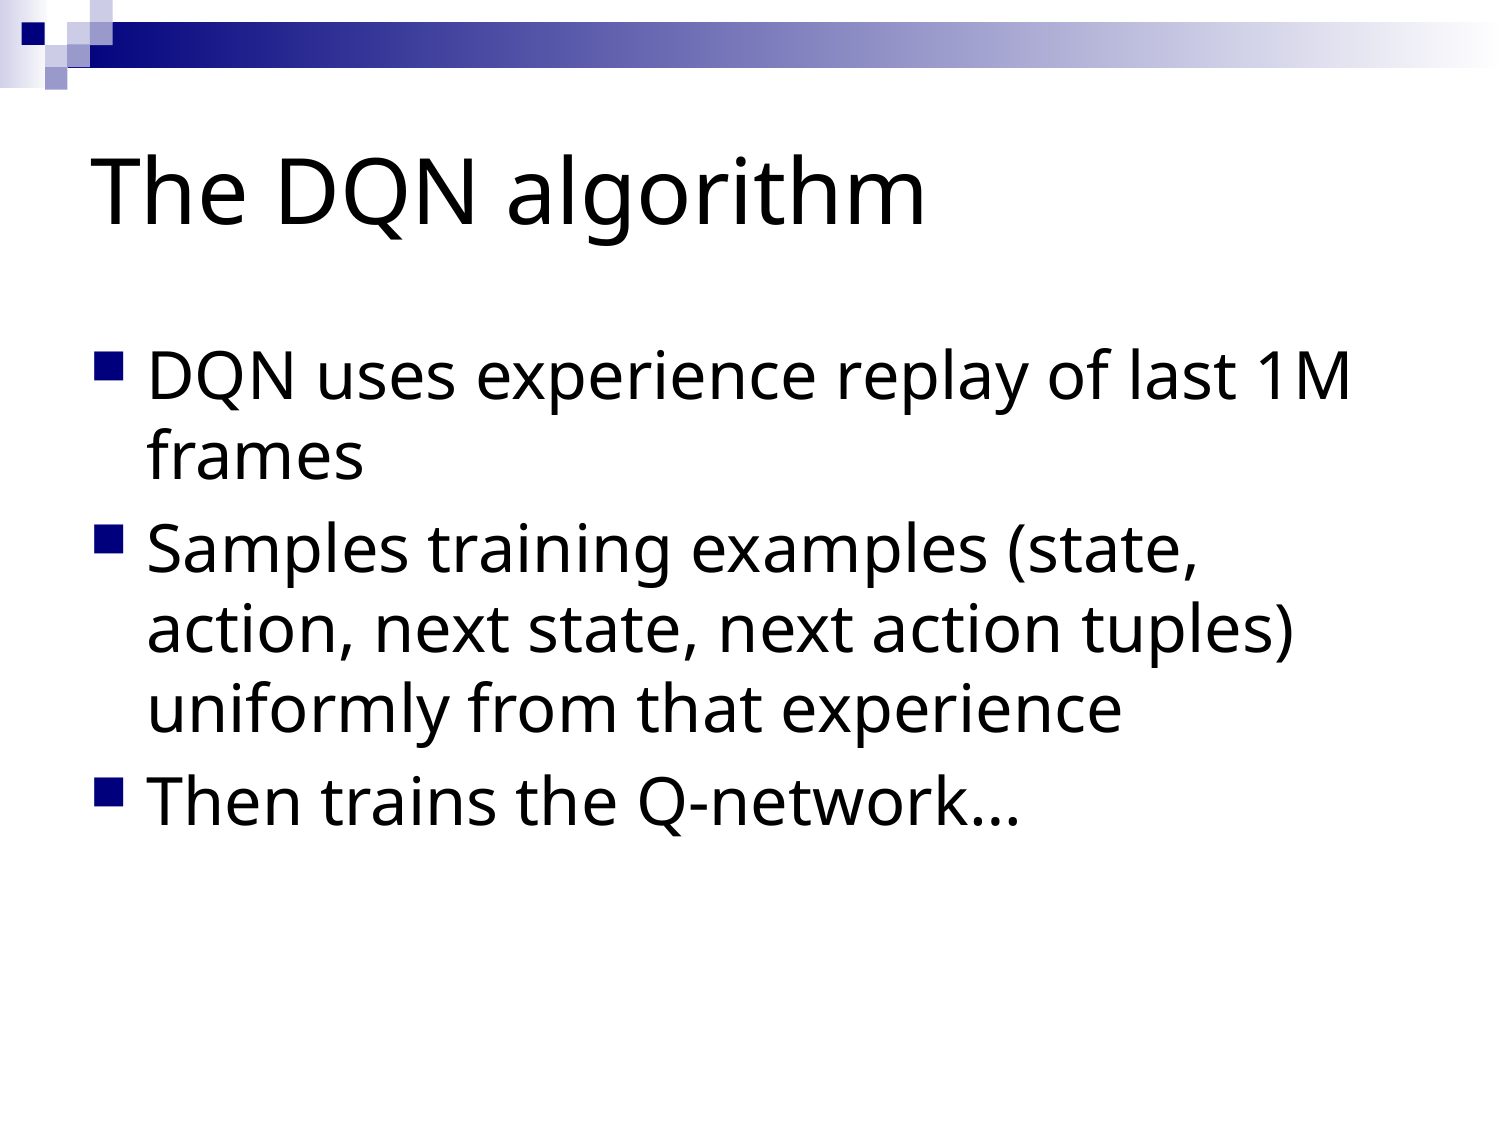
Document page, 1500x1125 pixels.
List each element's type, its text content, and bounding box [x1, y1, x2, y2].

list DQN uses experience replay of last 1M frames Samples training examples (state, action, next state, next action tuples) uniformly from that experience Then trains the Q-network… [75, 324, 1425, 963]
title The DQN algorithm [75, 75, 1425, 300]
